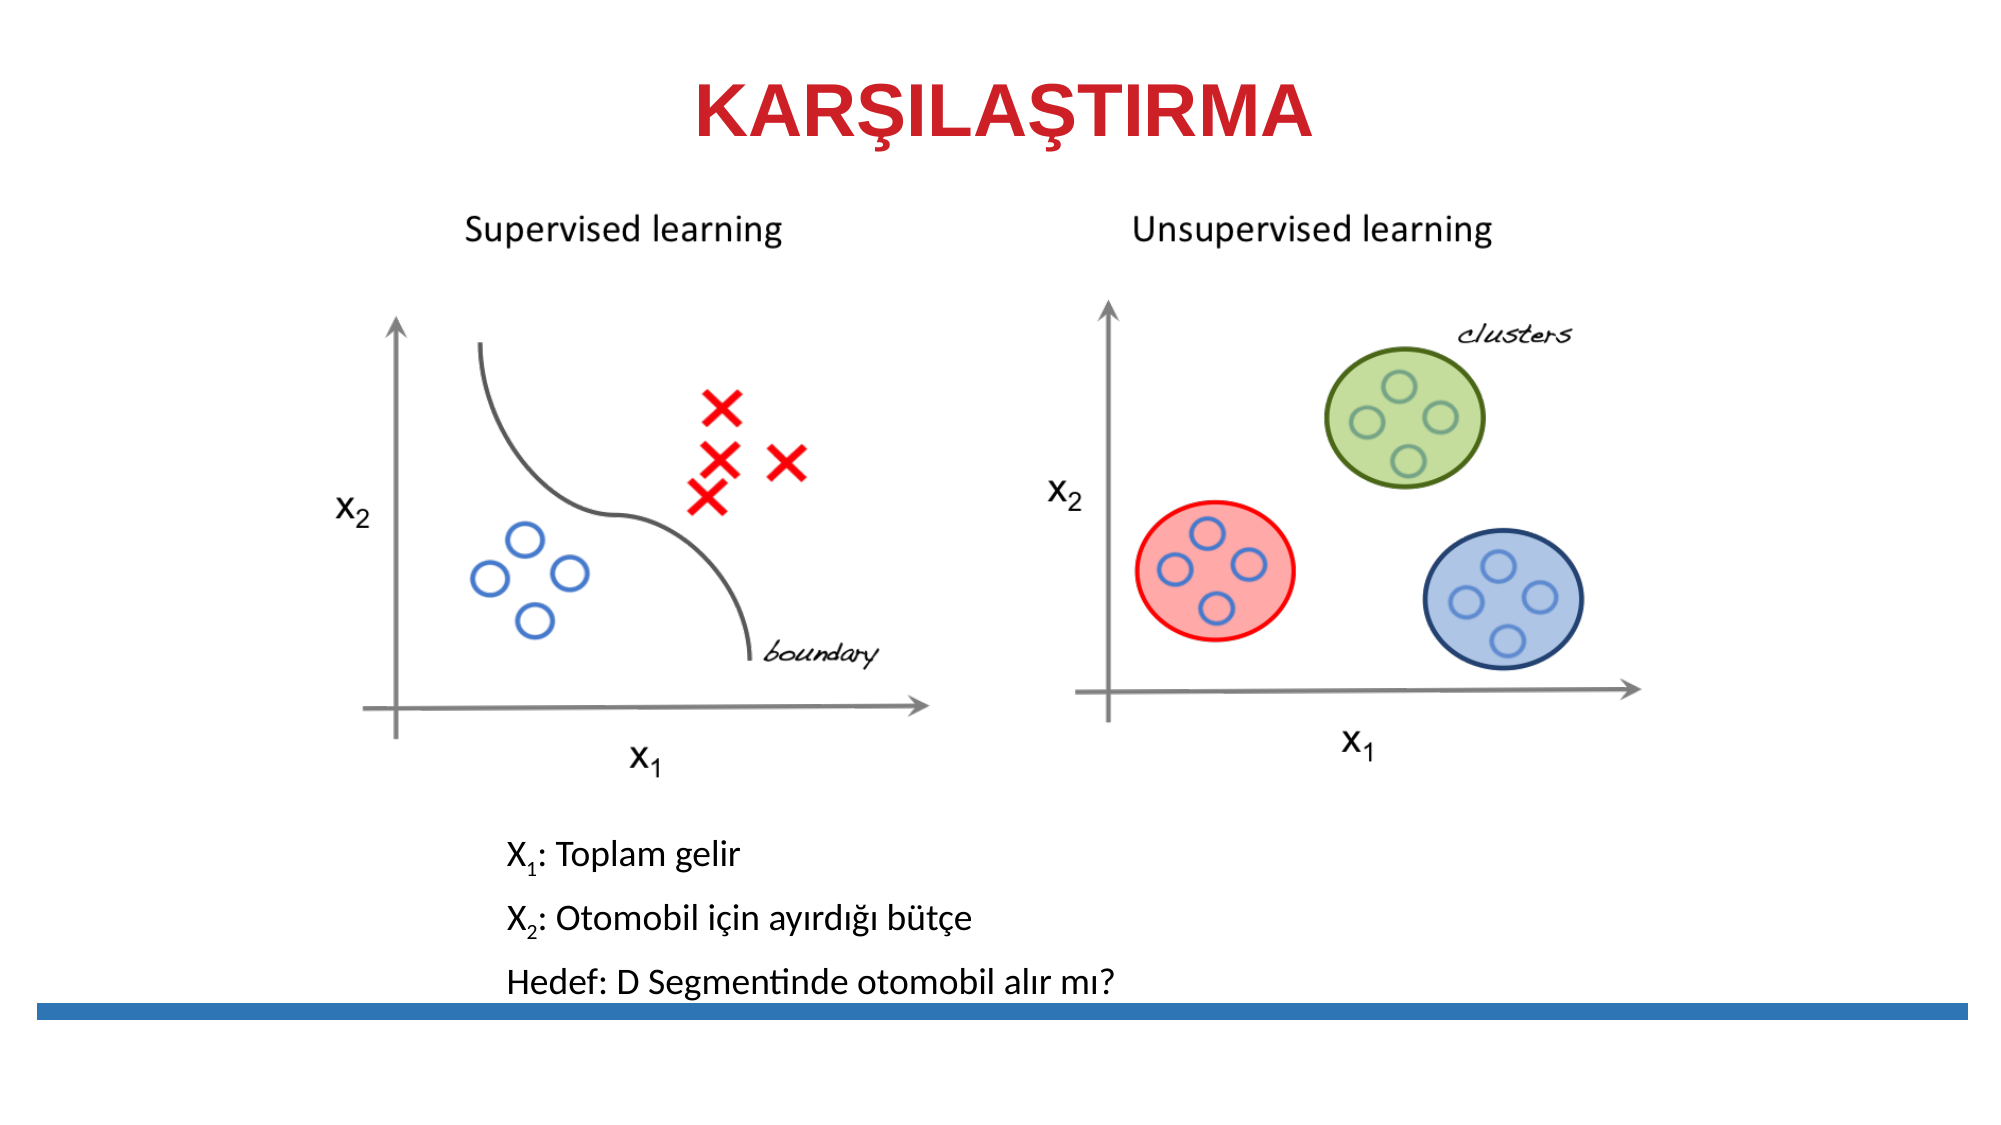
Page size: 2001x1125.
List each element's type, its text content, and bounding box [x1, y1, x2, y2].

text_box X2: Otomobil için ayırdığı bütçe [492, 885, 1024, 949]
text_box KARŞILAŞTIRMA [491, 54, 1443, 160]
text_box Hedef: D Segmentinde otomobil alır mı? [491, 949, 1159, 1003]
picture [279, 184, 1680, 788]
text_box X1: Toplam gelir [492, 821, 835, 885]
